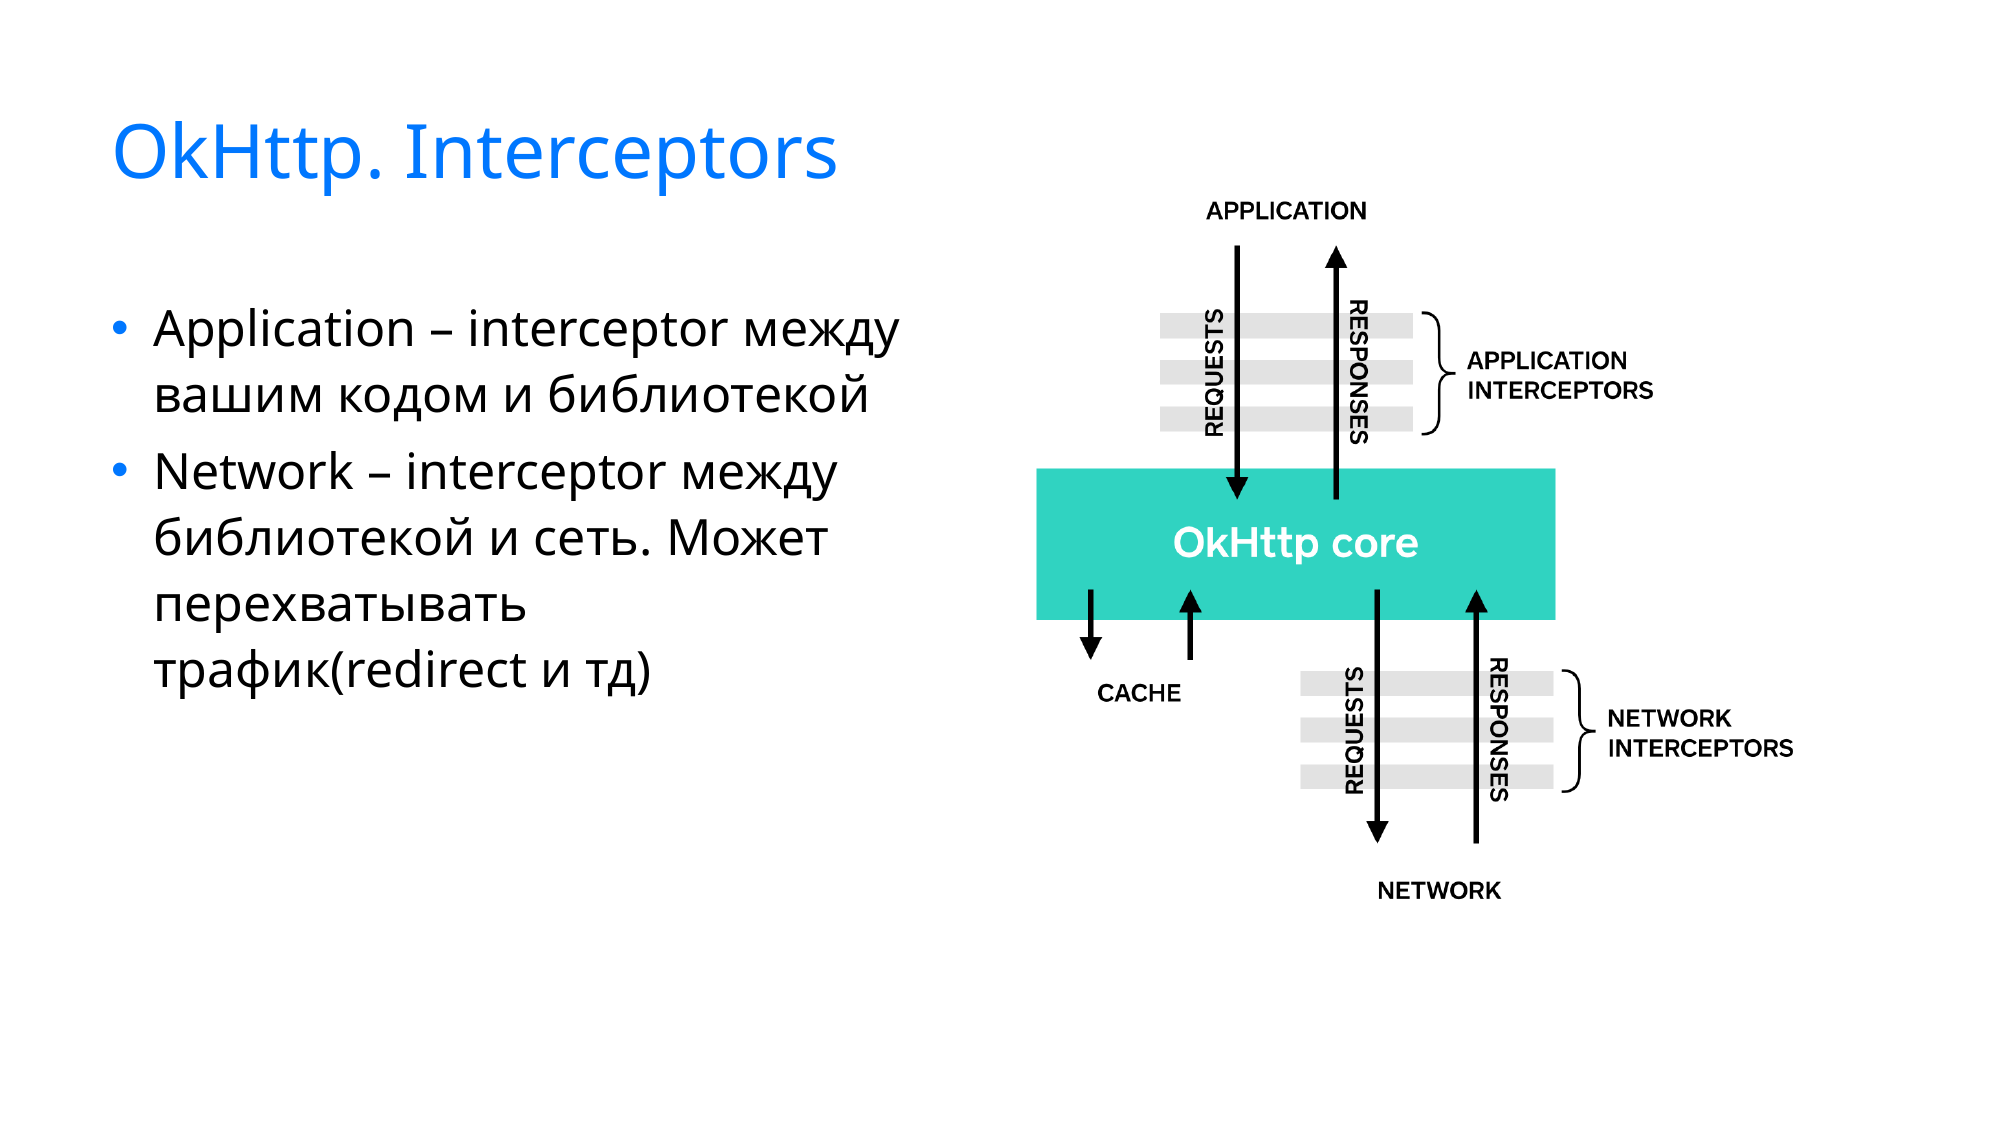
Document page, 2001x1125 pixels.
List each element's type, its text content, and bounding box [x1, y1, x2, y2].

text_box Application – interceptor между вашим кодом и библиотекой Network – interceptor между библиотекой и сеть. Может перехватывать трафик(redirect и тд) [111, 290, 909, 794]
picture [1001, 164, 1826, 921]
title OkHttp. Interceptors [111, 113, 1892, 220]
